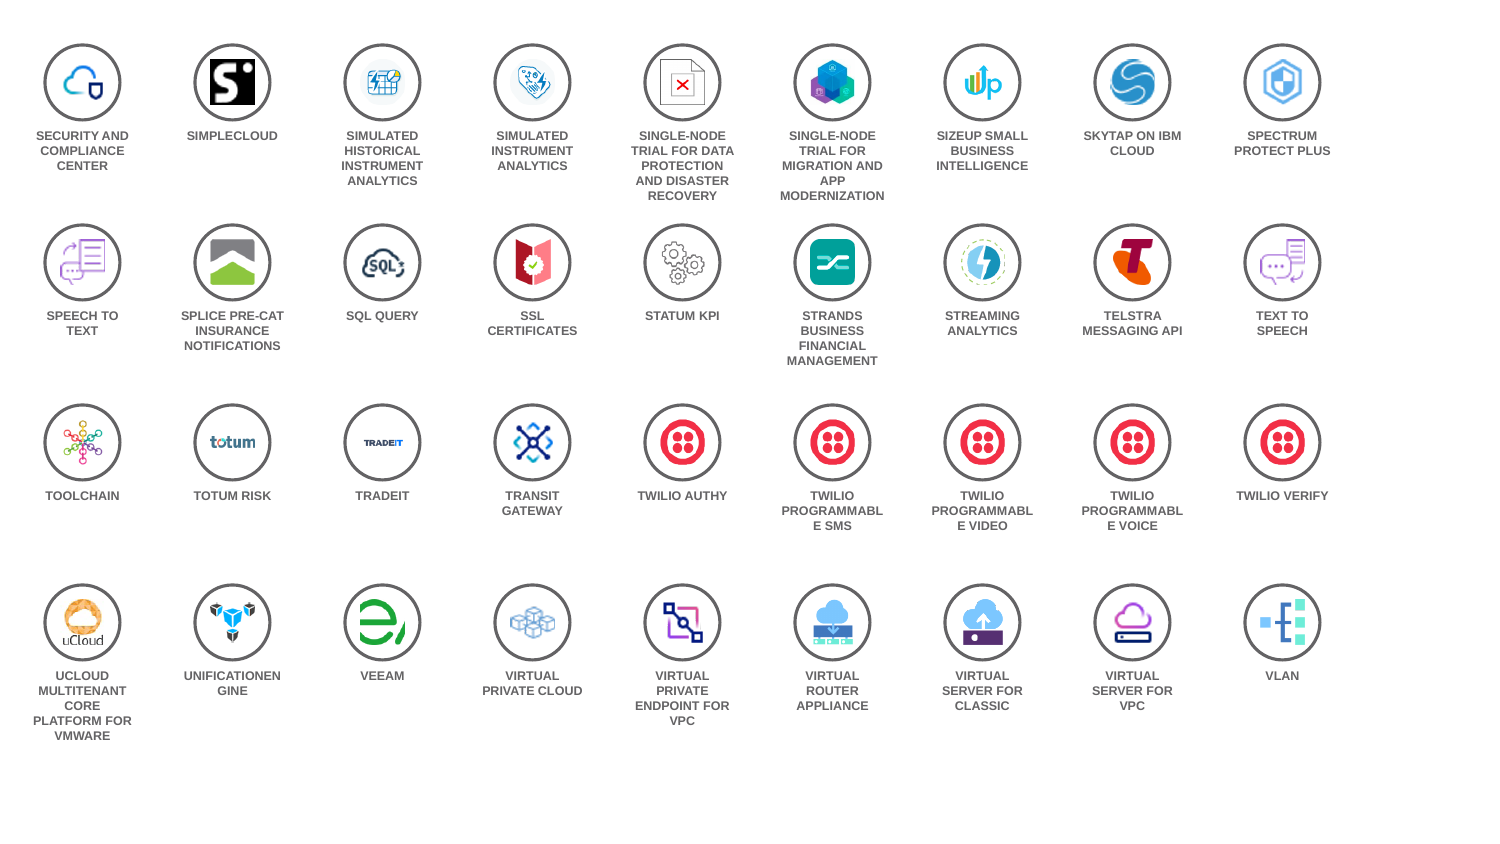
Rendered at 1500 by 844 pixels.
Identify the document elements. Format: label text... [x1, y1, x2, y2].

text_box [794, 404, 870, 480]
text_box VLAN [1229, 667, 1335, 683]
text_box [1259, 112, 1306, 120]
text_box VIRTUAL SERVER FOR CLASSIC [929, 667, 1035, 713]
text_box SIMPLECLOUD [179, 127, 285, 143]
picture [959, 239, 1006, 286]
text_box [509, 292, 556, 300]
text_box [359, 652, 406, 660]
text_box [644, 404, 720, 480]
text_box [809, 652, 856, 660]
picture [209, 419, 256, 466]
text_box [209, 112, 256, 120]
picture [809, 419, 856, 466]
text_box [1259, 652, 1306, 660]
text_box [344, 584, 420, 650]
picture [1109, 239, 1156, 286]
text_box VIRTUAL PRIVATE CLOUD [479, 667, 585, 698]
text_box [44, 404, 120, 480]
text_box [509, 112, 556, 120]
text_box [359, 292, 406, 300]
text_box UNIFICATIONENGINE [179, 667, 285, 698]
text_box SSL CERTIFICATES [479, 307, 585, 338]
text_box TRADEIT [329, 487, 435, 503]
text_box [794, 584, 870, 650]
text_box [944, 44, 1020, 110]
text_box [1094, 404, 1170, 480]
text_box [1109, 652, 1156, 660]
text_box SINGLE-NODE TRIAL FOR DATA PROTECTION AND DISASTER RECOVERY [629, 127, 735, 203]
text_box [1109, 292, 1156, 300]
text_box STRANDS BUSINESS FINANCIAL MANAGEMENT [779, 307, 885, 368]
text_box TWILIO PROGRAMMABLE SMS [779, 487, 885, 533]
text_box [59, 652, 106, 660]
text_box [659, 112, 706, 120]
text_box VIRTUAL PRIVATE ENDPOINT FOR VPC [629, 667, 735, 728]
text_box SPECTRUM PROTECT PLUS [1229, 127, 1335, 158]
picture [359, 239, 406, 286]
text_box [1109, 112, 1156, 120]
picture [59, 419, 106, 466]
text_box SIMULATED HISTORICAL INSTRUMENT ANALYTICS [329, 127, 435, 188]
text_box TEXT TO SPEECH [1229, 307, 1335, 338]
text_box [44, 224, 120, 290]
text_box TRANSIT GATEWAY [479, 487, 585, 518]
text_box SECURITY AND COMPLIANCE CENTER [29, 127, 135, 173]
text_box [1244, 404, 1320, 480]
picture [659, 59, 706, 106]
text_box [809, 292, 856, 300]
picture [959, 599, 1006, 646]
picture [209, 239, 256, 286]
text_box SPLICE PRE-CAT INSURANCE NOTIFICATIONS [179, 307, 285, 353]
text_box [194, 584, 270, 650]
text_box TOOLCHAIN [29, 487, 135, 503]
text_box VIRTUAL ROUTER APPLIANCE [779, 667, 885, 713]
text_box [494, 584, 570, 650]
picture [509, 239, 556, 286]
text_box [209, 652, 256, 660]
picture [1259, 59, 1306, 106]
picture [1109, 59, 1156, 106]
picture [809, 239, 856, 286]
text_box SPEECH TO TEXT [29, 307, 135, 338]
picture [1109, 599, 1156, 646]
text_box [194, 404, 270, 480]
text_box [494, 224, 570, 290]
picture [359, 59, 406, 106]
text_box [644, 584, 720, 650]
text_box [1094, 44, 1170, 110]
text_box VIRTUAL SERVER FOR VPC [1079, 667, 1185, 713]
text_box [944, 224, 1020, 290]
text_box [194, 44, 270, 110]
text_box STATUM KPI [629, 307, 735, 323]
text_box [59, 112, 106, 120]
text_box [644, 44, 720, 110]
text_box [1094, 224, 1170, 290]
text_box TWILIO PROGRAMMABLE VOICE [1079, 487, 1185, 533]
text_box [209, 292, 256, 300]
text_box [1244, 584, 1320, 650]
text_box [959, 652, 1006, 660]
text_box [59, 292, 106, 300]
picture [59, 59, 106, 106]
text_box TWILIO PROGRAMMABLE VIDEO [929, 487, 1035, 533]
picture [359, 599, 406, 646]
text_box [659, 292, 706, 300]
text_box [1244, 224, 1320, 290]
text_box UCLOUD MULTITENANT CORE PLATFORM FOR VMWARE [29, 667, 135, 743]
text_box [509, 652, 556, 660]
picture [59, 599, 106, 646]
text_box [359, 112, 406, 120]
picture [959, 419, 1006, 466]
picture [359, 419, 406, 466]
text_box [44, 44, 120, 110]
picture [659, 239, 706, 286]
text_box [194, 224, 270, 290]
text_box [794, 44, 870, 110]
text_box SIZEUP SMALL BUSINESS INTELLIGENCE [929, 127, 1035, 173]
text_box [344, 404, 420, 480]
text_box [1094, 584, 1170, 650]
picture [1109, 419, 1156, 466]
picture [209, 599, 256, 646]
text_box TWILIO VERIFY [1229, 487, 1335, 503]
text_box [44, 584, 120, 650]
text_box [1259, 292, 1306, 300]
picture [1259, 419, 1306, 466]
text_box [344, 224, 420, 290]
text_box [959, 112, 1006, 120]
text_box SQL QUERY [329, 307, 435, 323]
text_box SIMULATED INSTRUMENT ANALYTICS [479, 127, 585, 173]
picture [809, 59, 856, 106]
text_box [959, 292, 1006, 300]
text_box [659, 652, 706, 660]
text_box SINGLE-NODE TRIAL FOR MIGRATION AND APP MODERNIZATION [779, 127, 885, 203]
text_box [944, 404, 1020, 480]
text_box [1244, 44, 1320, 110]
text_box SKYTAP ON IBM CLOUD [1079, 127, 1185, 158]
text_box [809, 112, 856, 120]
text_box VEEAM [329, 667, 435, 683]
picture [959, 59, 1006, 106]
text_box TOTUM RISK [179, 487, 285, 503]
text_box TWILIO AUTHY [629, 487, 735, 503]
picture [209, 59, 256, 106]
picture [59, 239, 106, 286]
picture [509, 59, 556, 106]
text_box [494, 404, 570, 480]
text_box [344, 44, 420, 110]
text_box [794, 224, 870, 290]
picture [1259, 239, 1306, 286]
picture [1259, 599, 1306, 646]
text_box [494, 44, 570, 110]
text_box STREAMING ANALYTICS [929, 307, 1035, 338]
picture [809, 599, 856, 646]
text_box [644, 224, 720, 290]
picture [509, 419, 556, 466]
picture [659, 419, 706, 466]
picture [509, 599, 556, 646]
text_box TELSTRA MESSAGING API [1079, 307, 1185, 338]
text_box [944, 584, 1020, 650]
picture [659, 599, 706, 646]
